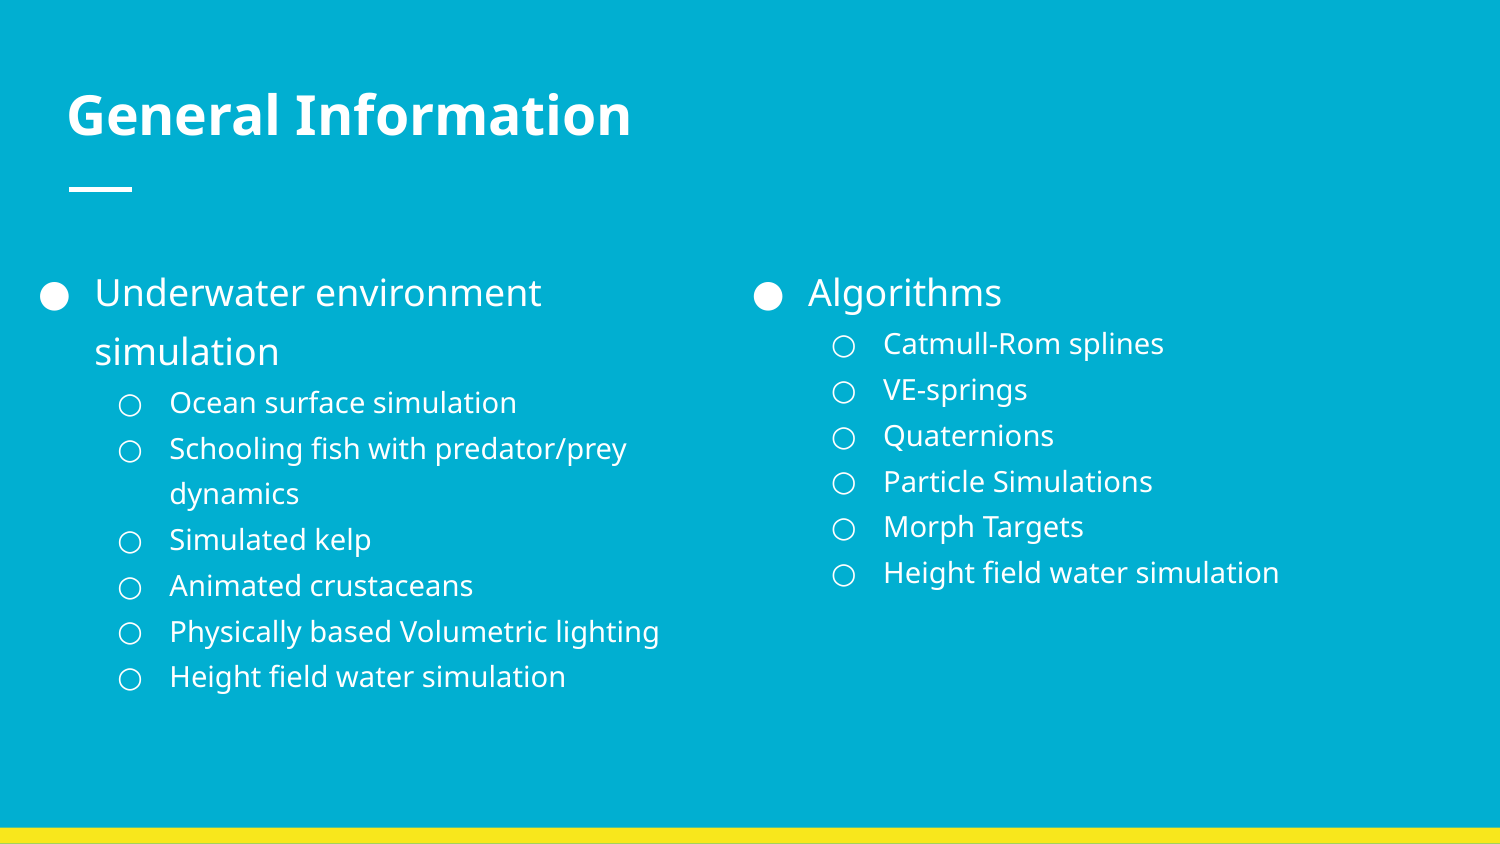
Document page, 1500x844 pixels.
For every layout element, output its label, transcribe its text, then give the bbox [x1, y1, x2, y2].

list Algorithms Catmull-Rom splines VE-springs Quaternions Particle Simulations Morph Targets Height field water simulation [718, 244, 1464, 762]
list Underwater environment simulation Ocean surface simulation Schooling fish with predator/prey dynamics Simulated kelp Animated crustaceans Physically based Volumetric lighting Height field water simulation [4, 244, 718, 762]
title General Information [51, 61, 1449, 167]
